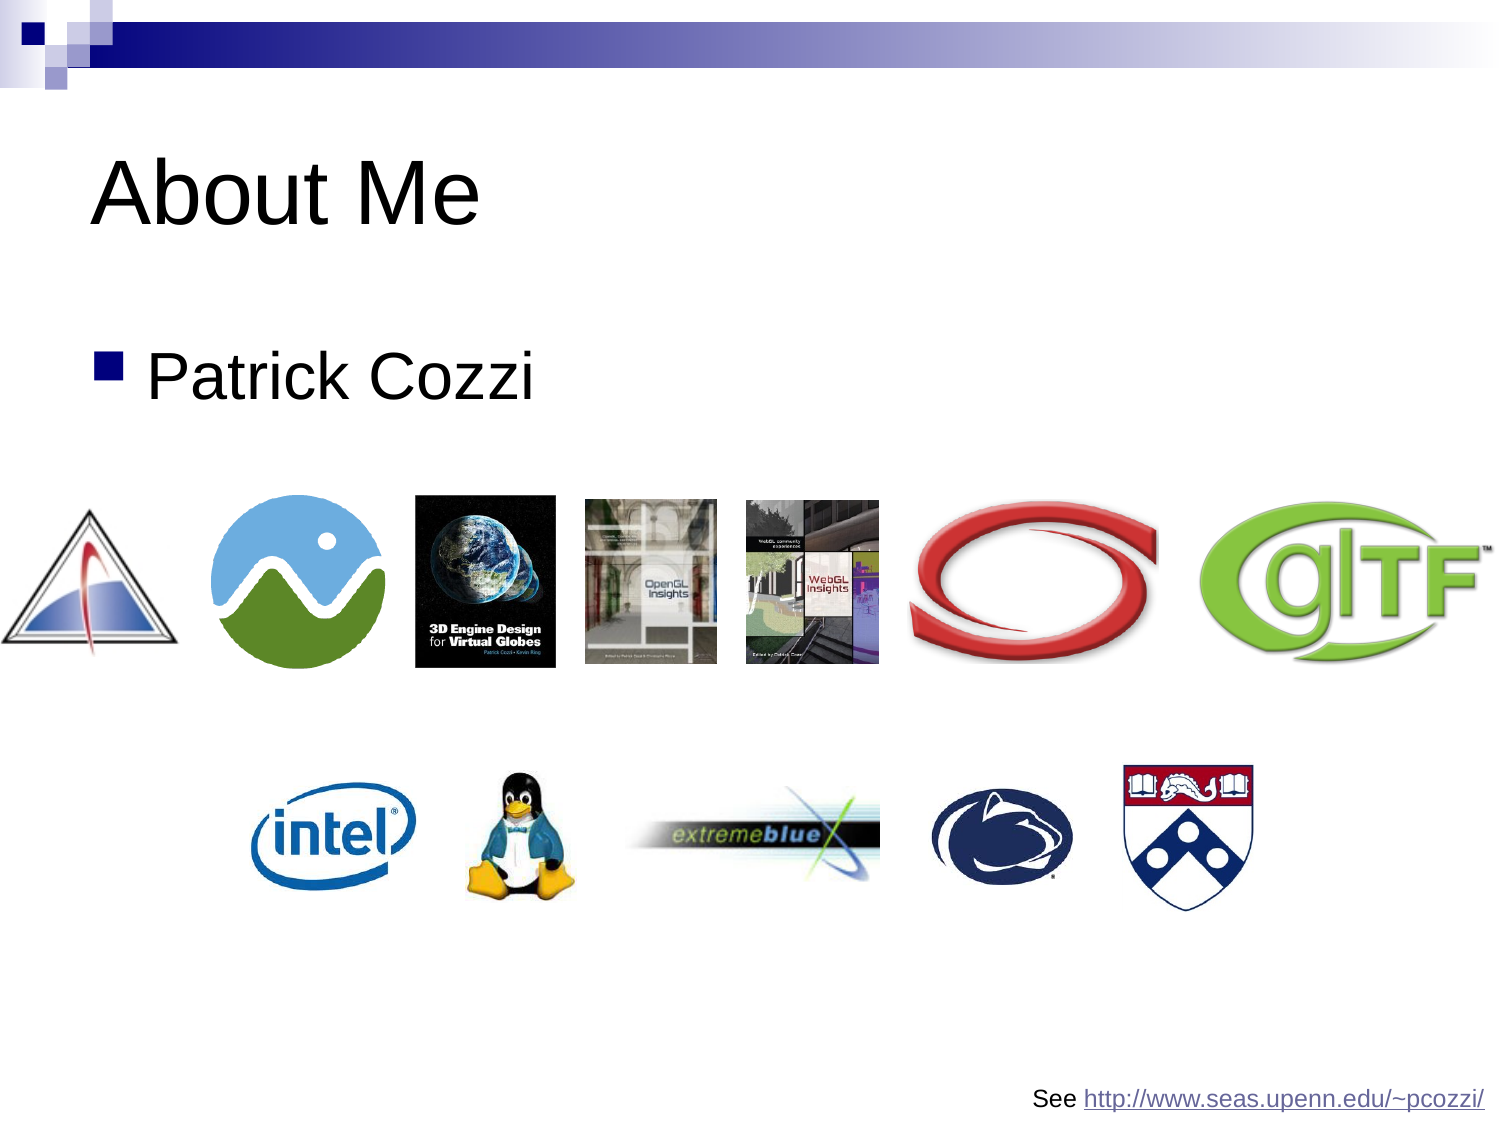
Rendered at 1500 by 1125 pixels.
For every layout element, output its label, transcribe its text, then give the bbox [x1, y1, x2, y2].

text_box See http://www.seas.upenn.edu/~pcozzi/ [0, 1074, 1500, 1120]
title About Me [75, 75, 1425, 300]
picture [209, 494, 387, 670]
picture [1122, 762, 1255, 912]
picture [928, 785, 1074, 888]
picture [0, 506, 181, 658]
picture [584, 499, 718, 664]
picture [907, 499, 1159, 664]
list Patrick Cozzi [75, 324, 1425, 425]
picture [464, 770, 577, 904]
picture [415, 495, 556, 669]
picture [1187, 488, 1500, 676]
picture [625, 786, 880, 887]
picture [746, 500, 879, 664]
picture [249, 781, 417, 893]
